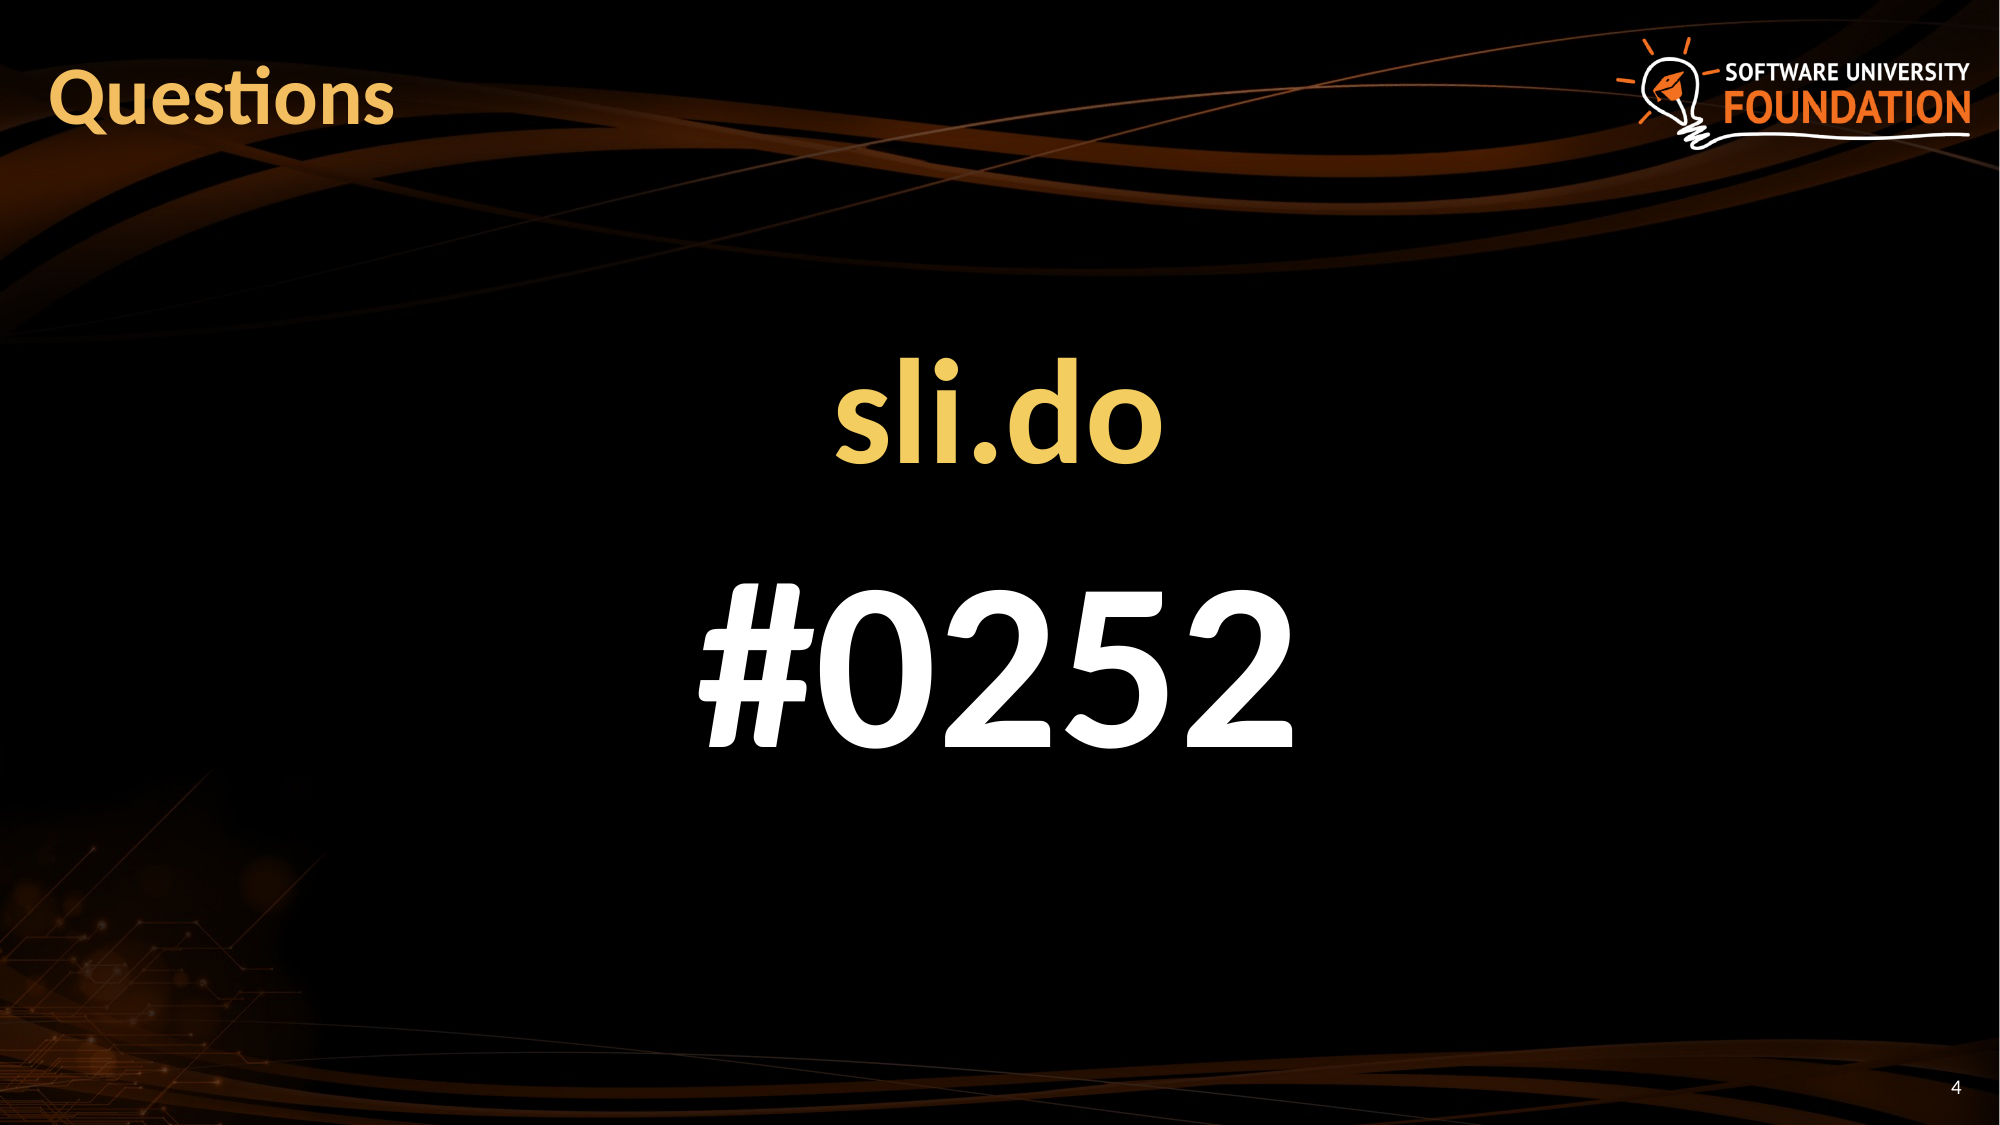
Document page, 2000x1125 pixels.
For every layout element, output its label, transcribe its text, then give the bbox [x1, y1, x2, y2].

list sli.do #0252 [31, 188, 1968, 1071]
title Questions [30, 6, 1602, 189]
picture [0, 0, 2000, 1125]
slide_number 4 [1897, 1071, 1968, 1103]
